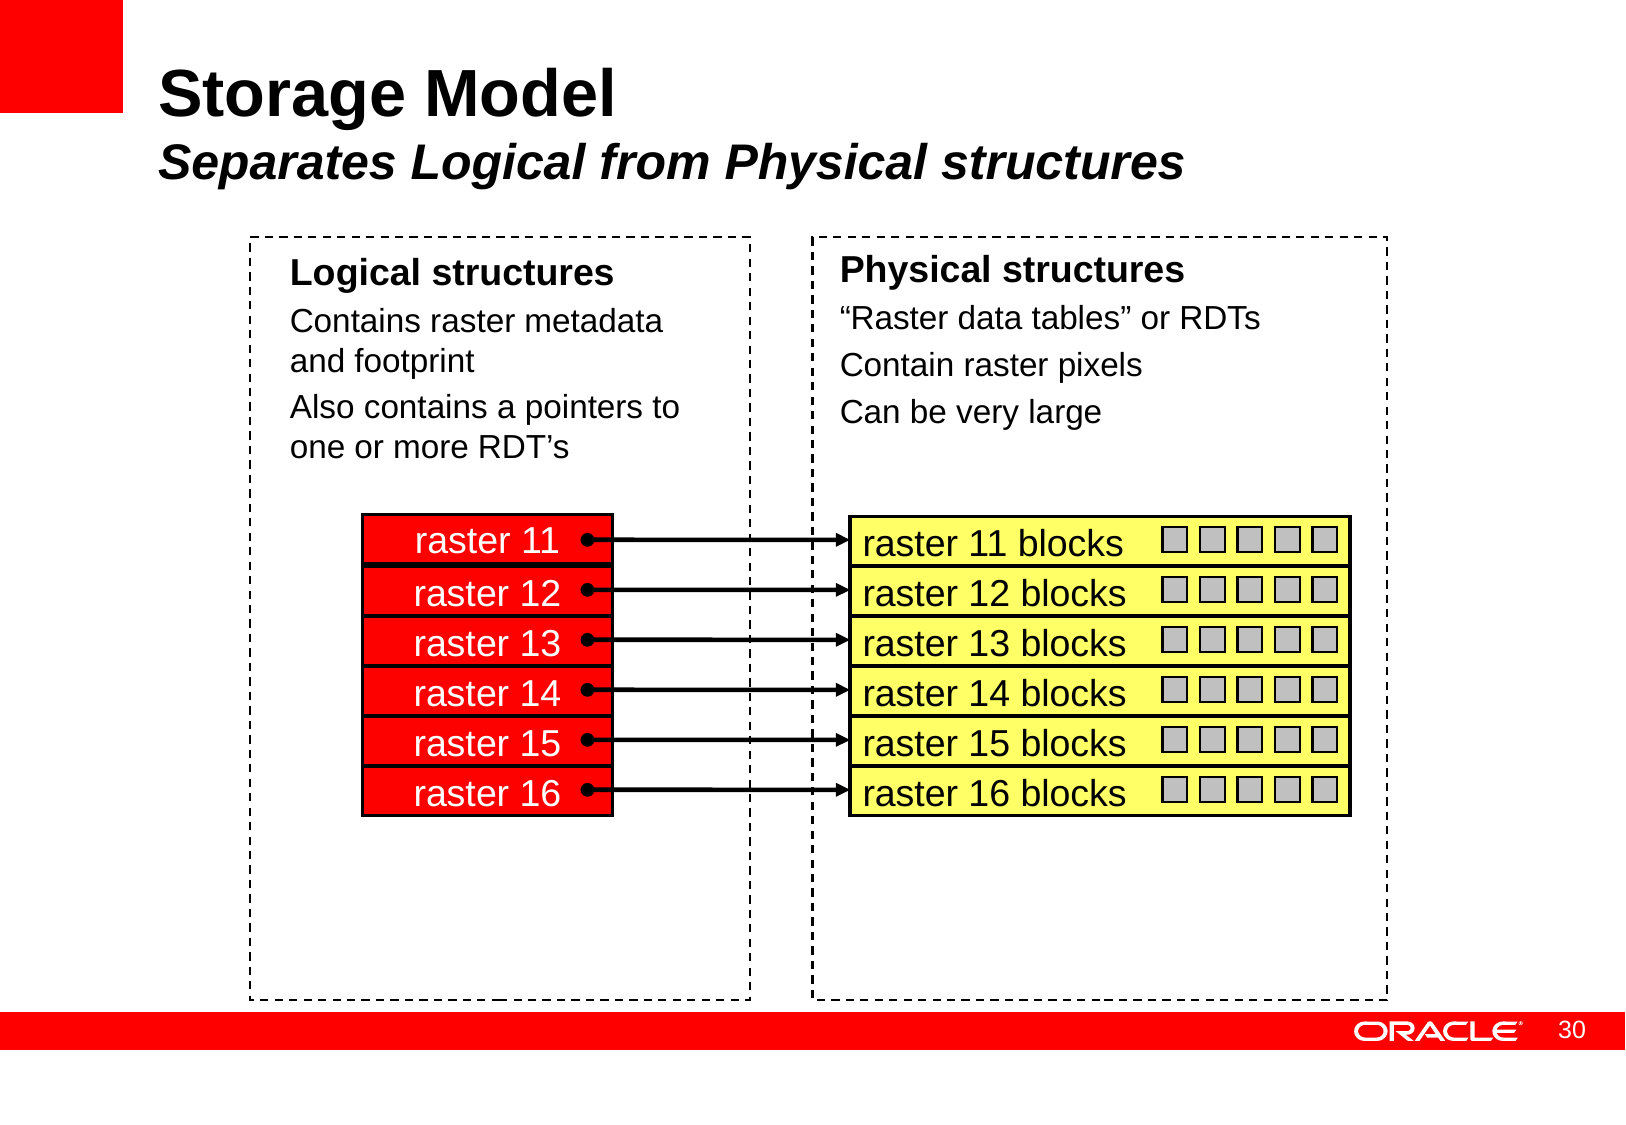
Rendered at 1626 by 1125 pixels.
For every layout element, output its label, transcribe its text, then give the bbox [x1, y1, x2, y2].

text_box raster 11 blocks [849, 516, 1350, 566]
text_box raster 15 [362, 716, 613, 766]
text_box [581, 633, 850, 647]
text_box [1275, 677, 1300, 703]
text_box [1312, 677, 1338, 703]
text_box [1200, 577, 1225, 603]
text_box [249, 237, 750, 1000]
text_box [1237, 727, 1263, 753]
text_box [1237, 527, 1263, 553]
text_box raster 14 [362, 666, 613, 716]
text_box raster 16 blocks [849, 766, 1350, 816]
text_box [1200, 527, 1225, 553]
text_box raster 12 [362, 566, 613, 616]
text_box raster 13 blocks [849, 616, 1350, 666]
text_box [1162, 727, 1188, 753]
picture [0, 0, 123, 113]
text_box [1162, 777, 1188, 803]
text_box [1312, 577, 1338, 603]
text_box [1237, 577, 1263, 603]
picture [0, 1012, 1625, 1050]
text_box [1200, 627, 1225, 653]
text_box [1312, 627, 1338, 653]
text_box [1237, 777, 1263, 803]
text_box [1162, 677, 1188, 703]
text_box [1275, 777, 1300, 803]
text_box [1237, 627, 1263, 653]
text_box [581, 583, 850, 597]
text_box [1312, 727, 1338, 753]
text_box [581, 533, 850, 547]
text_box raster 13 [362, 616, 613, 666]
text_box [1162, 577, 1188, 603]
text_box [1237, 677, 1263, 703]
title Storage Model Separates Logical from Physical structures [157, 49, 1576, 205]
text_box [1275, 727, 1300, 753]
text_box [1312, 527, 1338, 553]
text_box raster 15 blocks [849, 716, 1350, 766]
text_box [1275, 577, 1300, 603]
text_box [1312, 777, 1338, 803]
text_box [1275, 527, 1300, 553]
text_box [1200, 727, 1225, 753]
text_box [1275, 627, 1300, 653]
text_box [812, 237, 1388, 1000]
text_box [1200, 677, 1225, 703]
text_box [1162, 527, 1188, 553]
text_box [581, 733, 850, 747]
text_box raster 11 [362, 514, 613, 564]
text_box raster 12 blocks [849, 566, 1350, 616]
text_box raster 16 [362, 766, 613, 816]
text_box raster 14 blocks [849, 666, 1350, 716]
text_box [581, 683, 850, 697]
text_box [581, 783, 850, 797]
text_box [1162, 627, 1188, 653]
text_box [1200, 777, 1225, 803]
